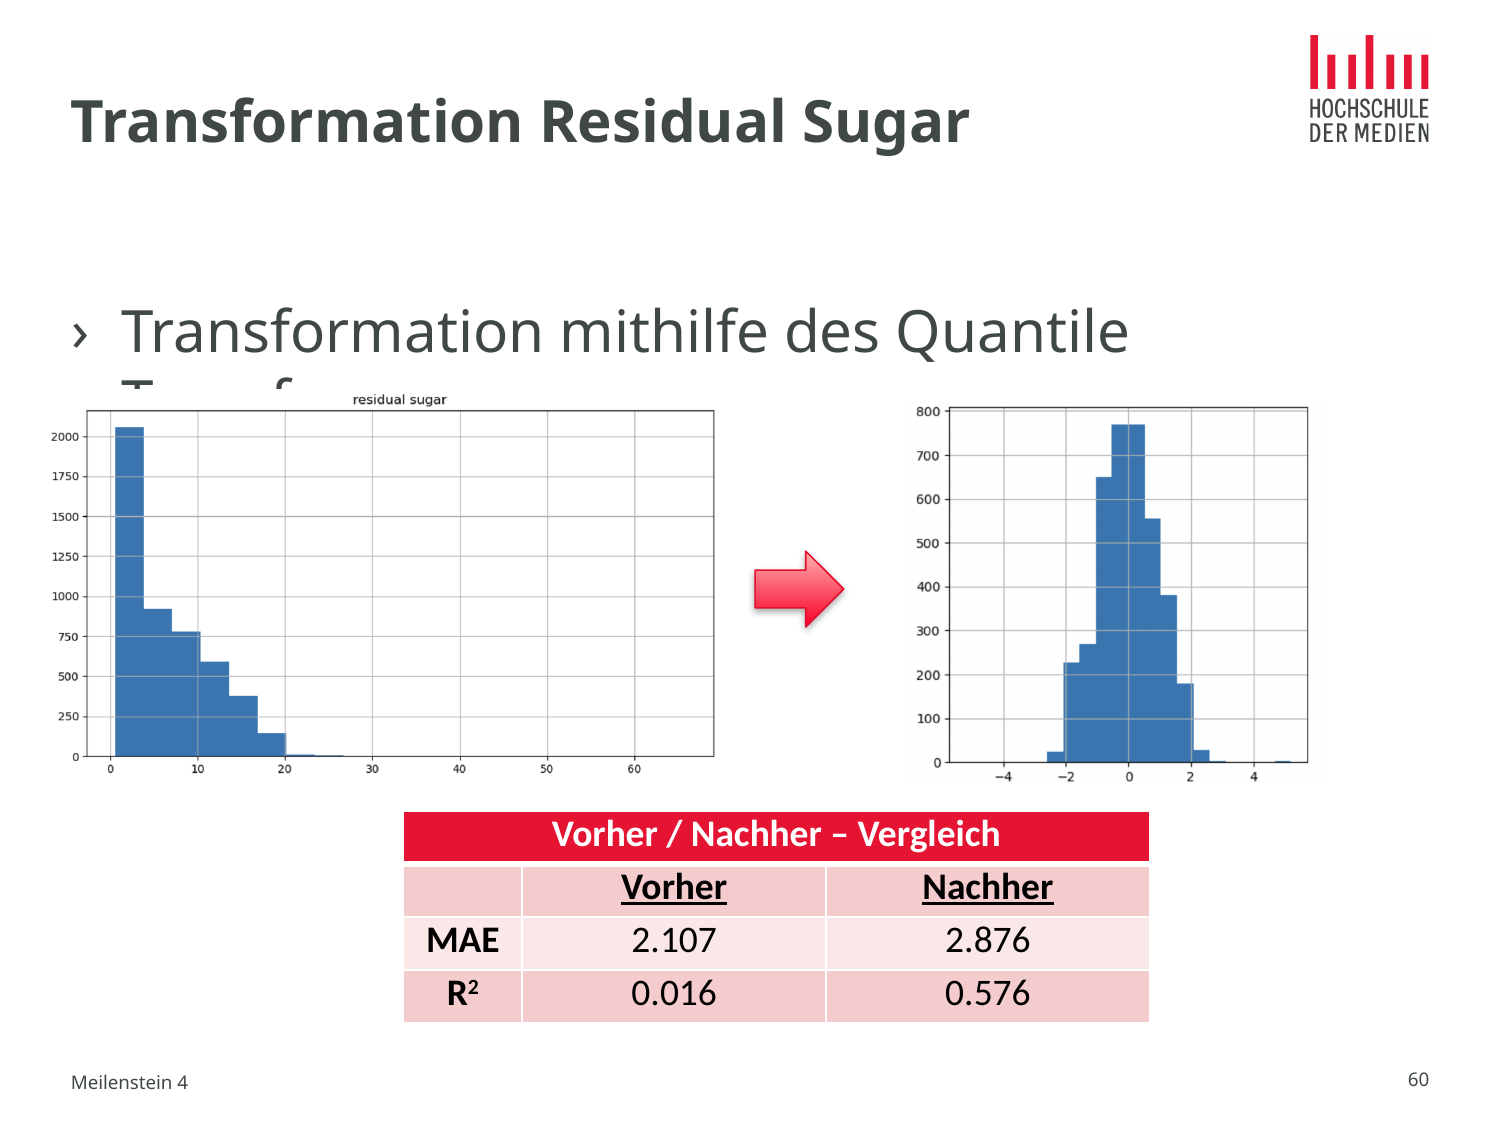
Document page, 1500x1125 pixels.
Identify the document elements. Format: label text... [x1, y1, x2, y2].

table_cell R2 [404, 971, 521, 1022]
table_cell MAE [404, 918, 521, 969]
list Transformation mithilfe des Quantile Transformers [71, 212, 1429, 1055]
title Transformation Residual Sugar [70, 35, 1421, 155]
table_cell 0.576 [827, 971, 1149, 1022]
table_cell Nachher [827, 867, 1149, 916]
picture [905, 397, 1326, 787]
picture [40, 389, 746, 787]
table_cell 0.016 [523, 971, 825, 1022]
table_cell Vorher [523, 867, 825, 916]
table_cell [404, 867, 521, 916]
text_box [754, 550, 845, 628]
table_header Vorher / Nachher – Vergleich [404, 812, 1149, 861]
table_cell 2.107 [523, 918, 825, 969]
table_cell 2.876 [827, 918, 1149, 969]
